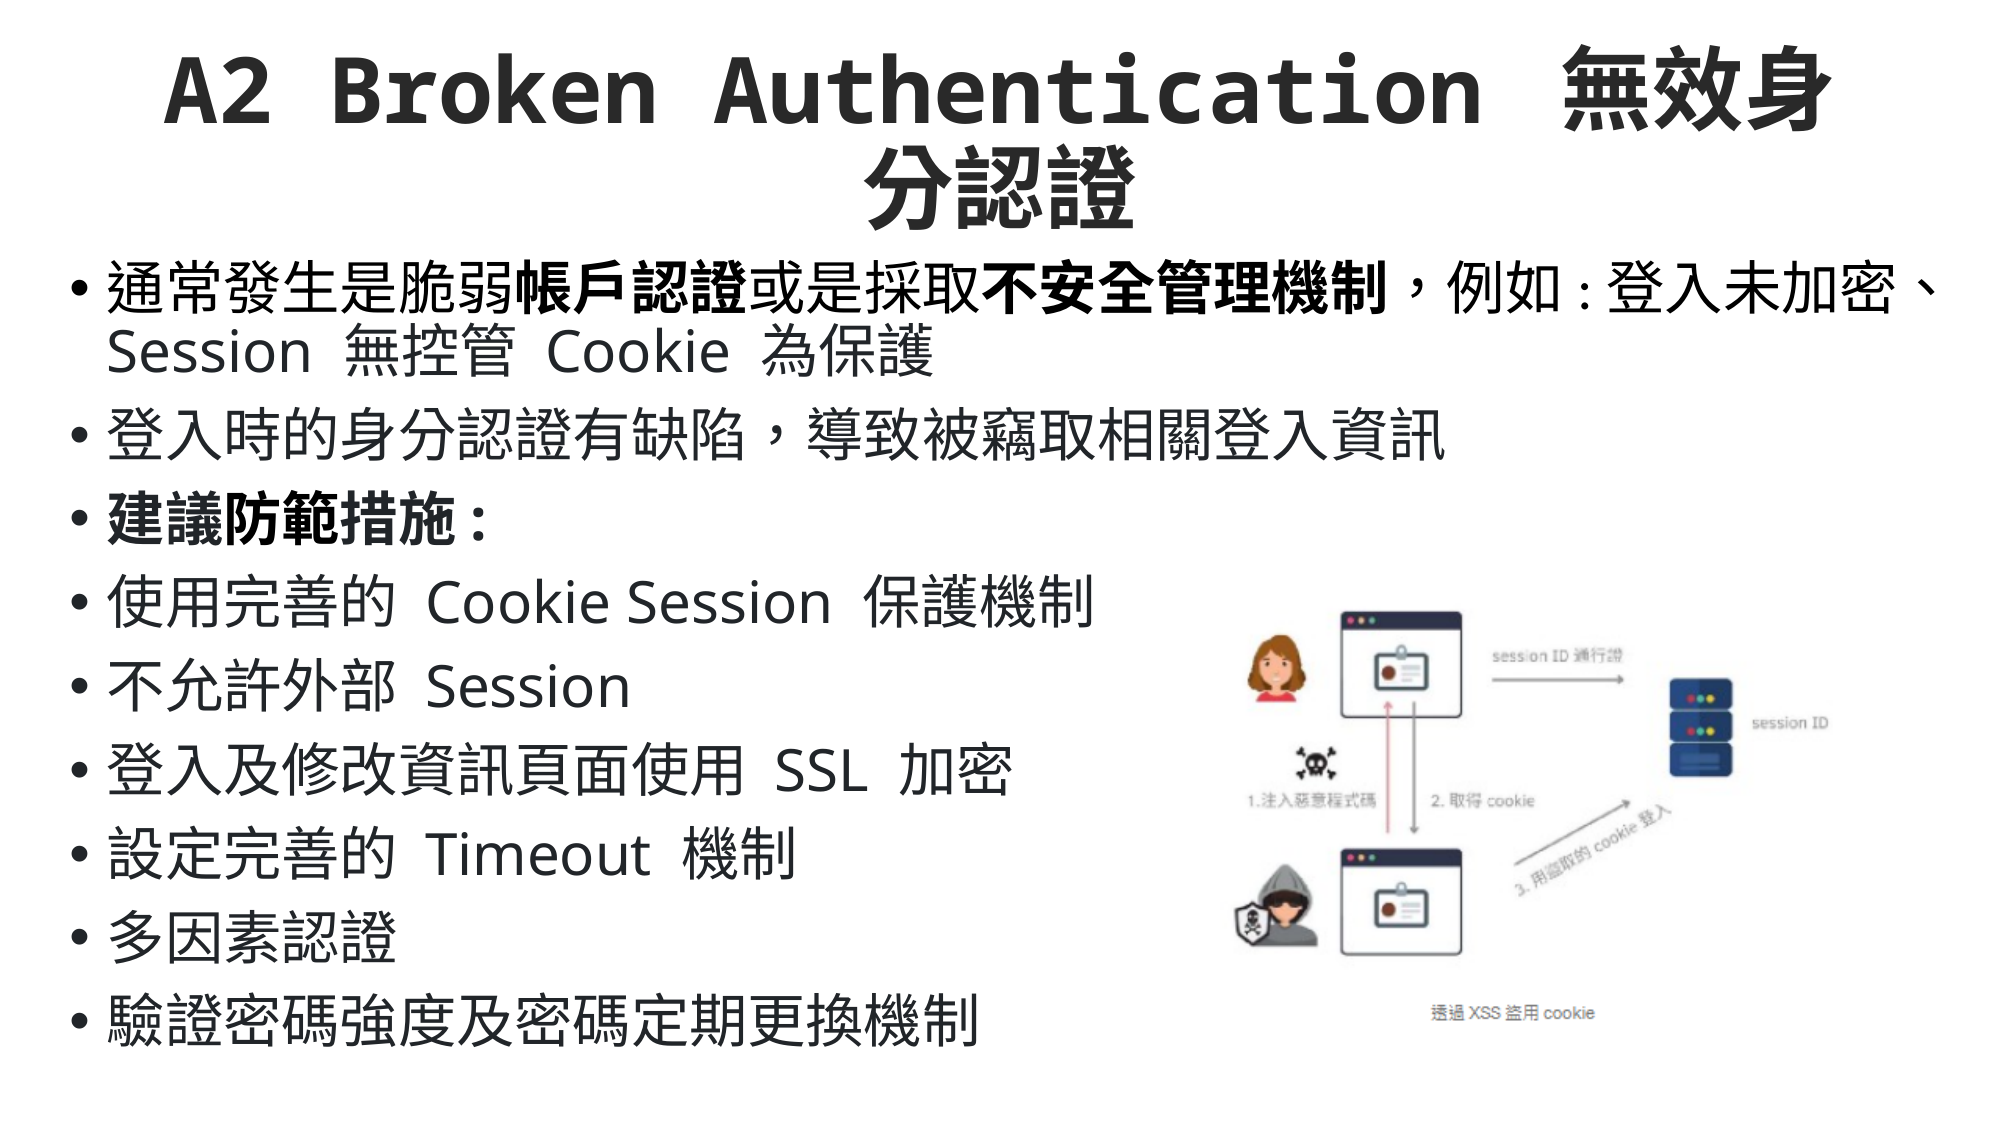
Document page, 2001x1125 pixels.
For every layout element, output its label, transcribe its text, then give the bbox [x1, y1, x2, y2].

list 通常發生是脆弱帳戶認證或是採取不安全管理機制，例如:登入未加密、Session 無控管 Cookie 為保護 登入時的身分認證有缺陷，導致被竊取相關登入資訊 建議防範措施: 使用完善的 Cookie Session 保護機制 不允許外部 Session 登入及修改資訊頁面使用 SSL 加密 設定完善的 Timeout 機制 多因素認證 驗證密碼強度及密碼定期更換機制 [54, 251, 1946, 1090]
title A2 Broken Authentication 無效身分認證 [123, 35, 1877, 251]
picture [1197, 601, 1847, 1038]
